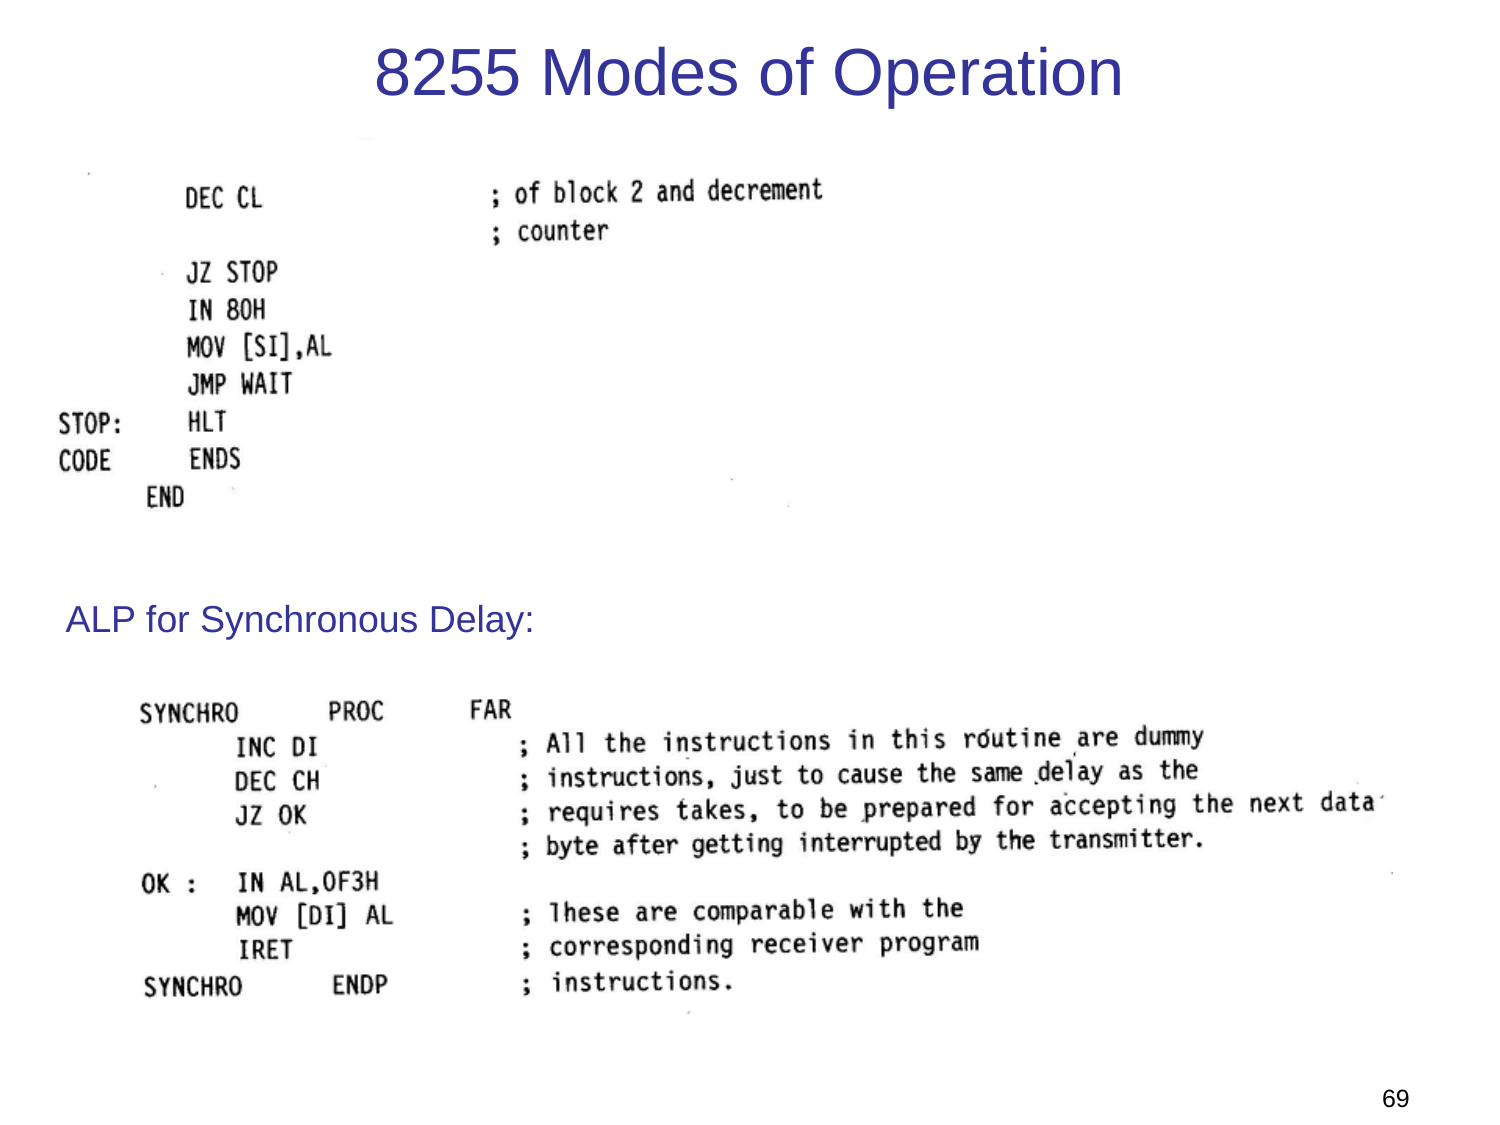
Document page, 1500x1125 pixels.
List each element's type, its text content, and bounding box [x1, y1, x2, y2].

slide_number 69 [1074, 1074, 1426, 1103]
text_box ALP for Synchronous Delay: [50, 587, 551, 648]
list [24, 137, 838, 516]
picture [74, 687, 1394, 1022]
title 8255 Modes of Operation [24, 12, 1476, 126]
